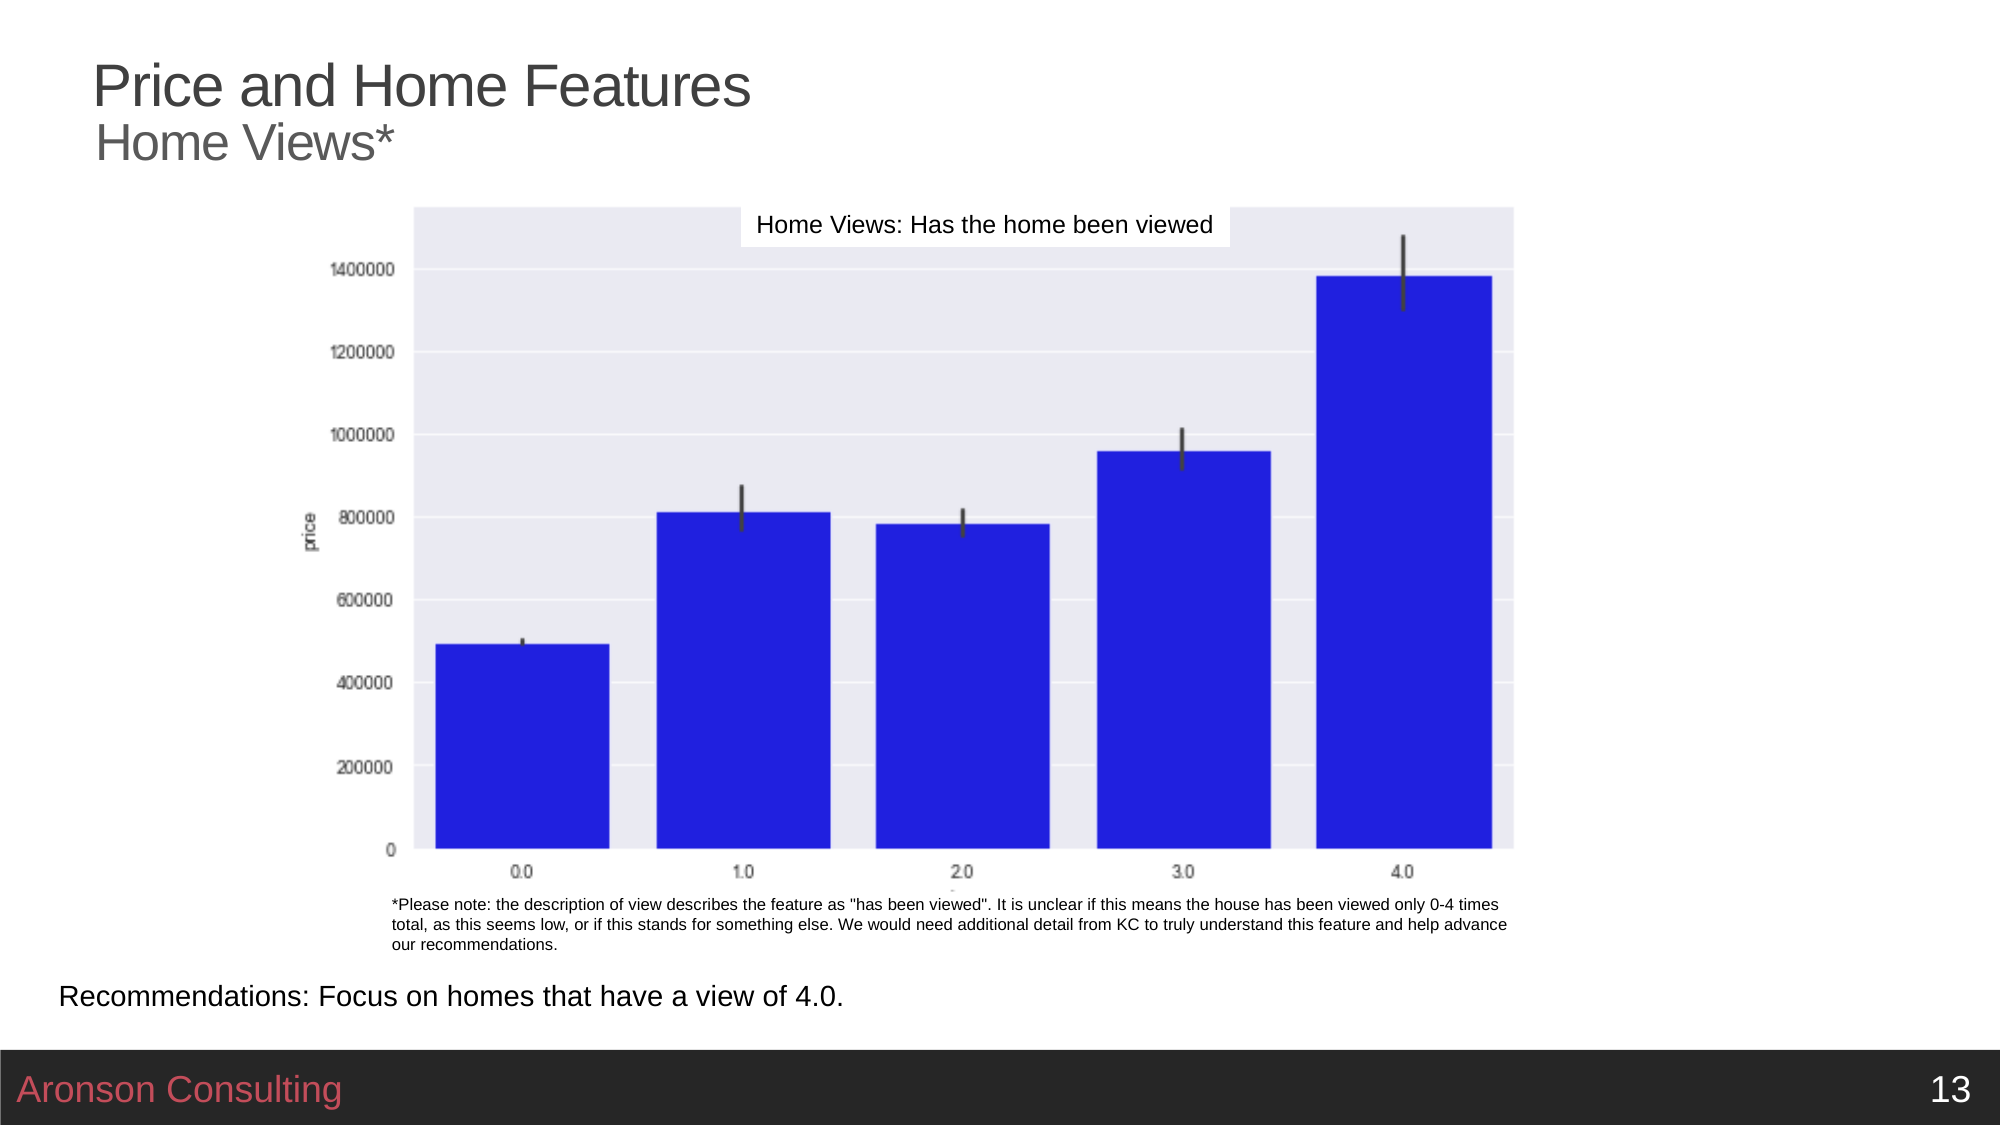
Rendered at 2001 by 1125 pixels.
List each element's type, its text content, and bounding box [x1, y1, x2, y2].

text_box Recommendations: Focus on homes that have a view of 4.0. [43, 970, 1932, 1020]
text_box Home Views* [79, 99, 1896, 180]
text_box 13 [1915, 1057, 1987, 1118]
text_box Price and Home Features [77, 46, 1894, 127]
picture [288, 183, 1537, 923]
text_box Aronson Consulting [1, 1057, 358, 1118]
text_box *Please note: the description of view describes the feature as "has been viewed". It is unclear if this means the house has been viewed only 0-4 times total, as this seems low, or if this stands for something else. We would need additional detail from KC to truly understand this feature and help advance our recommendations. [377, 931, 1536, 962]
